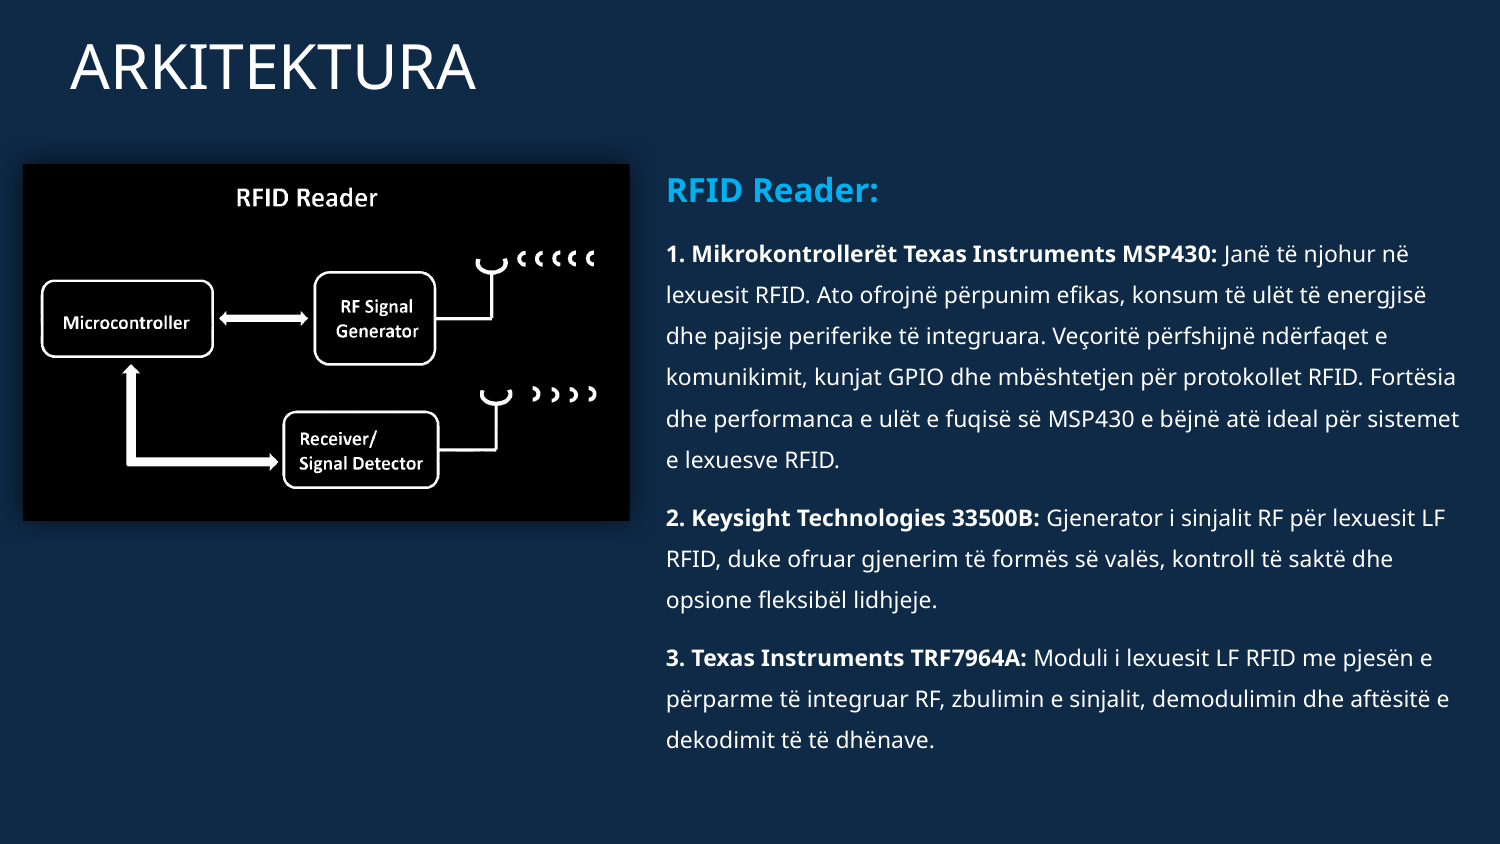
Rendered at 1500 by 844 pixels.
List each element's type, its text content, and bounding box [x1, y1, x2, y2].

text_box ARKITEKTURA [55, 21, 832, 117]
text_box RFID Reader: 1. Mikrokontrollerët Texas Instruments MSP430: Janë të njohur në lexuesit RFID. Ato ofrojnë përpunim efikas, konsum të ulët të energjisë dhe pajisje periferike të integruara. Veçoritë përfshijnë ndërfaqet e komunikimit, kunjat GPIO dhe mbështetjen për protokollet RFID. Fortësia dhe performanca e ulët e fuqisë së MSP430 e bëjnë atë ideal për sistemet e lexuesve RFID. 2. Keysight Technologies 33500B: Gjenerator i sinjalit RF për lexuesit LF RFID, duke ofruar gjenerim të formës së valës, kontroll të saktë dhe opsione fleksibël lidhjeje. 3. Texas Instruments TRF7964A: Moduli i lexuesit LF RFID me pjesën e përparme të integruar RF, zbulimin e sinjalit, demodulimin dhe aftësitë e dekodimit të të dhënave. [651, 141, 1487, 761]
picture [22, 164, 630, 521]
